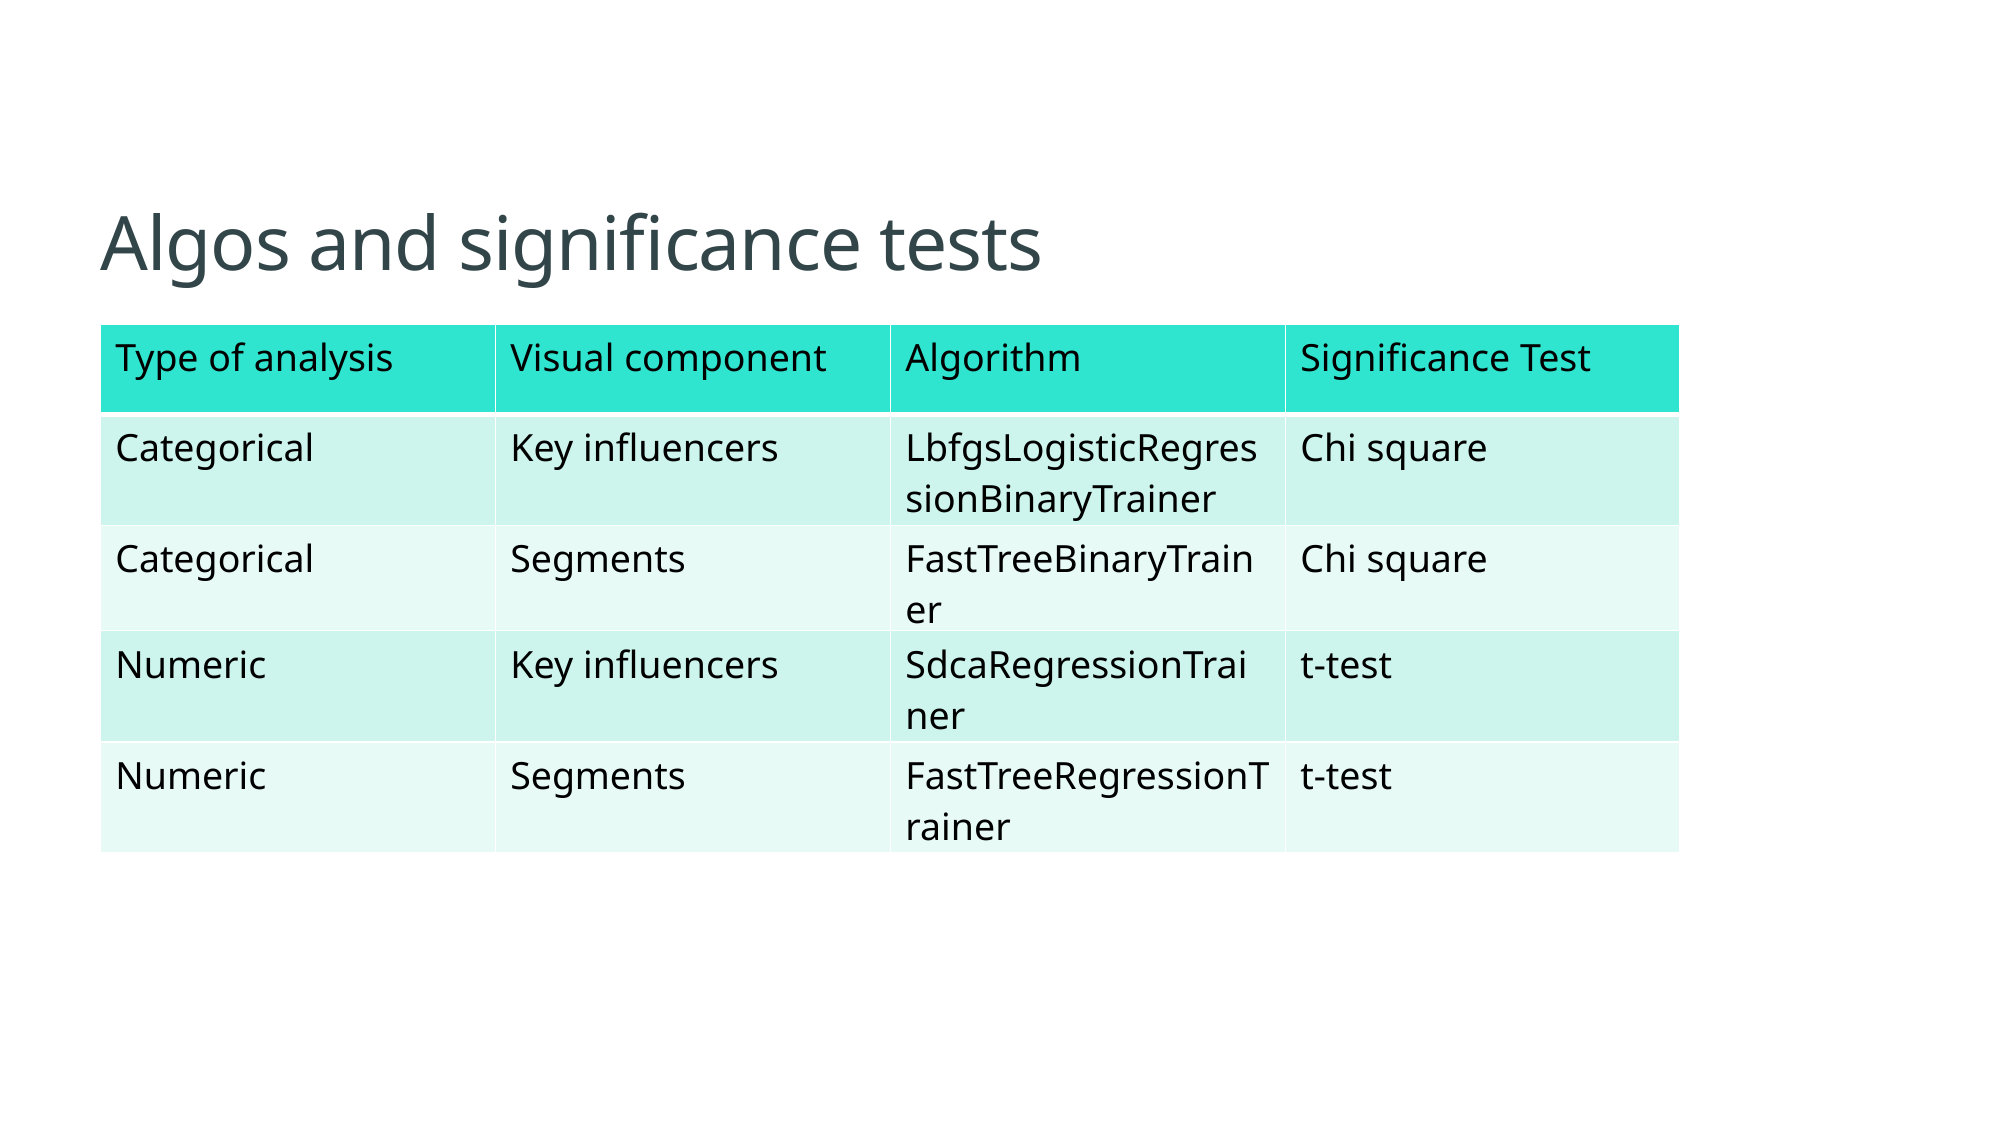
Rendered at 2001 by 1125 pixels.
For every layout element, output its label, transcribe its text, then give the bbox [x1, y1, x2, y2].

table_header Visual component [496, 325, 890, 412]
table_cell Key influencers [496, 417, 890, 525]
table_cell Categorical [101, 417, 495, 525]
table_cell Key influencers [496, 631, 890, 741]
table_cell LbfgsLogisticRegressionBinaryTrainer [891, 417, 1285, 525]
table_cell SdcaRegressionTrainer [891, 631, 1285, 741]
table_cell Segments [496, 526, 890, 630]
table_cell Chi square [1286, 526, 1679, 630]
table_cell Chi square [1286, 417, 1679, 525]
table_header Algorithm [891, 325, 1285, 412]
table_cell Numeric [101, 631, 495, 741]
table_cell t-test [1286, 743, 1679, 852]
table_cell FastTreeRegressionTrainer [891, 743, 1285, 852]
table_cell t-test [1286, 631, 1679, 741]
table_cell FastTreeBinaryTrainer [891, 526, 1285, 630]
table_header Significance Test [1286, 325, 1679, 412]
table_cell Categorical [101, 526, 495, 630]
table_cell Segments [496, 743, 890, 852]
table_cell Numeric [101, 743, 495, 852]
table_header Type of analysis [101, 325, 495, 412]
text_box Algos and significance tests [100, 205, 1706, 288]
